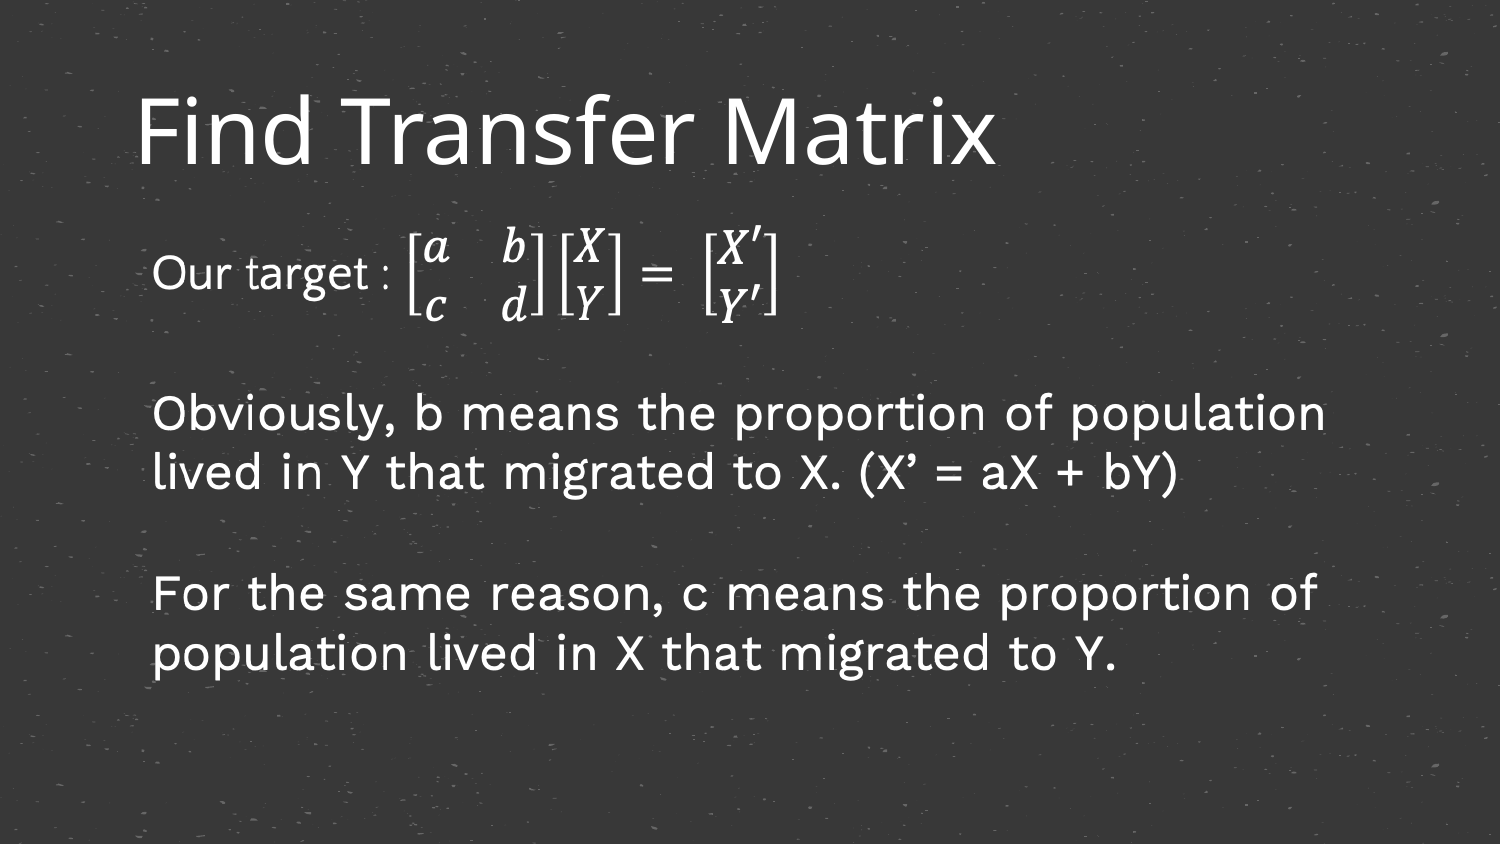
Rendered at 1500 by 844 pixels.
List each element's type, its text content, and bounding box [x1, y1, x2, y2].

list [118, 202, 1382, 756]
text_box Find Transfer Matrix [118, 88, 1382, 182]
